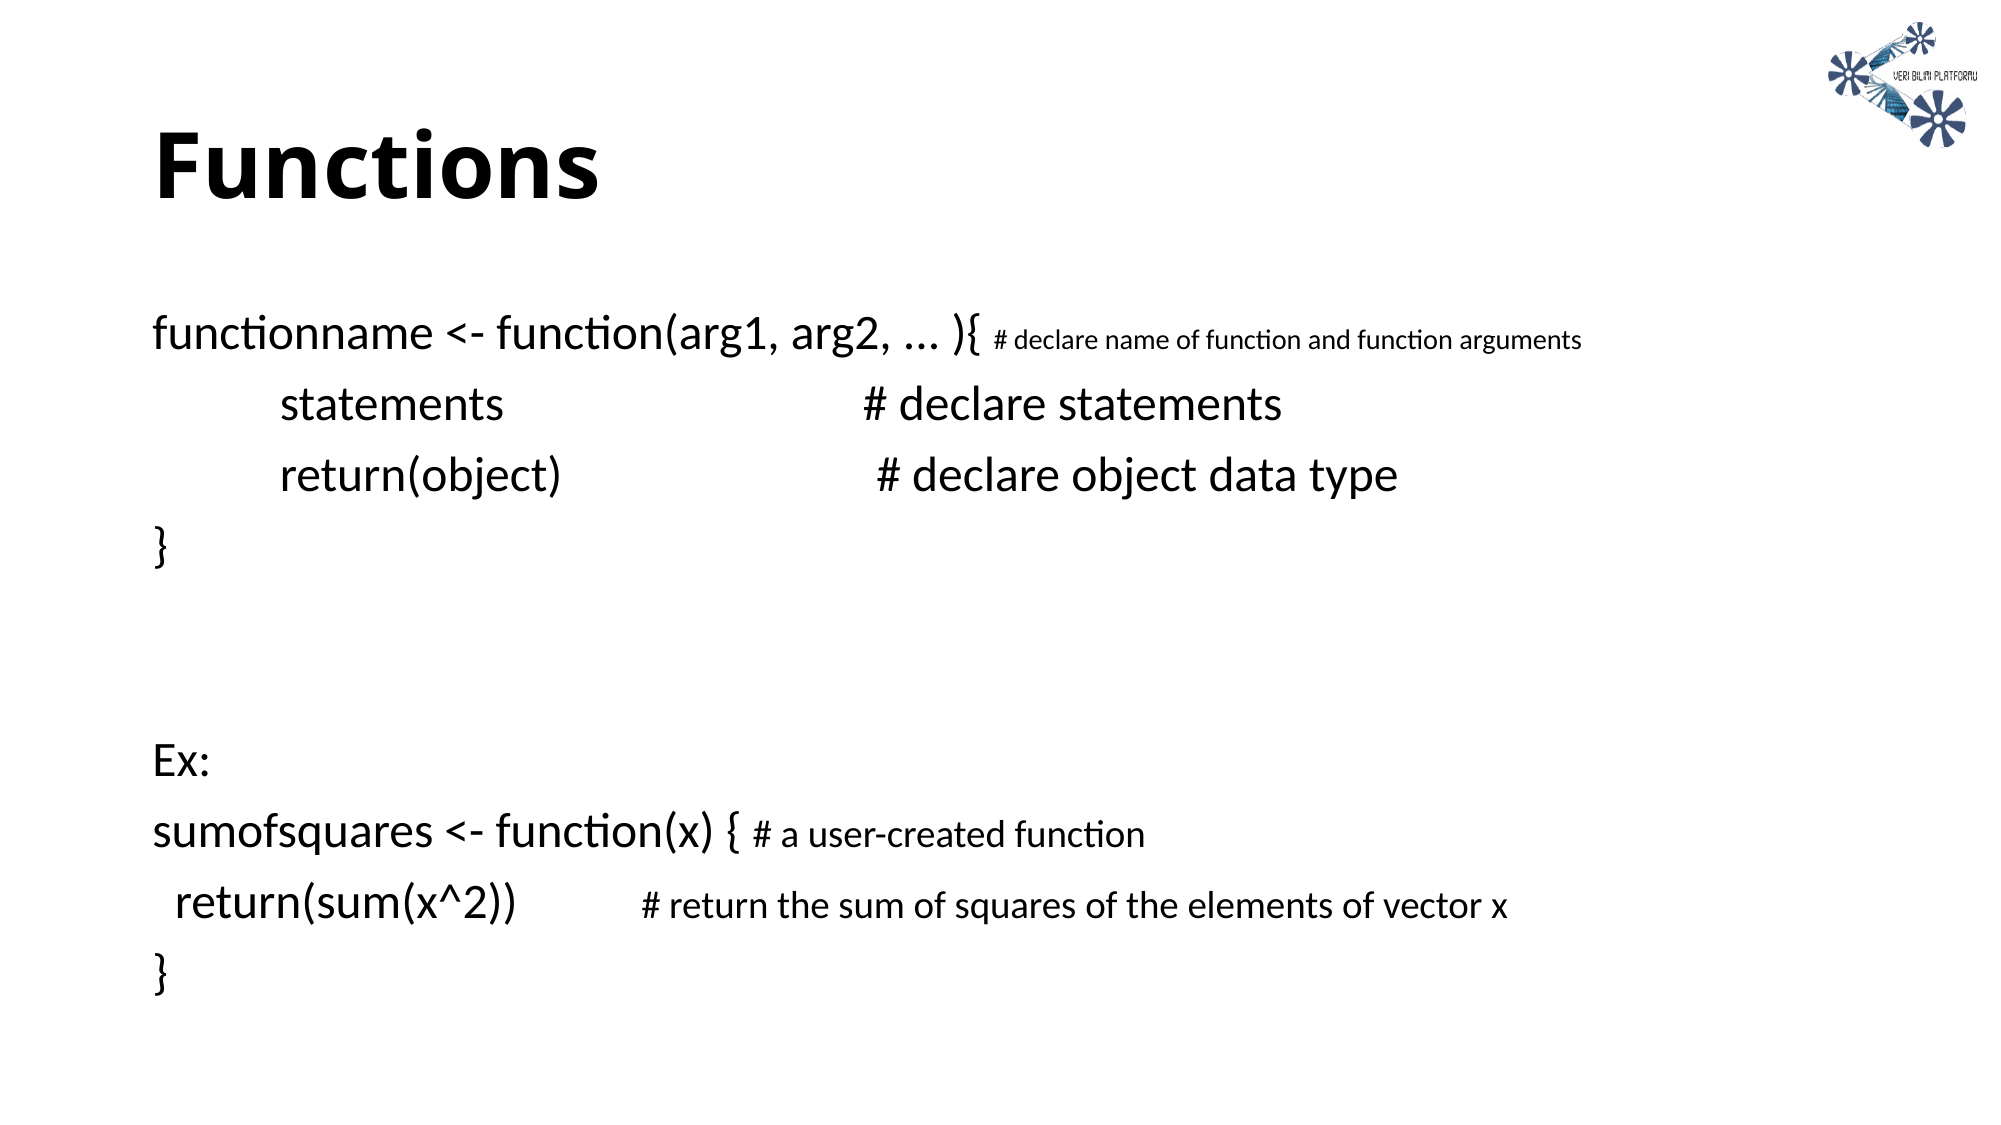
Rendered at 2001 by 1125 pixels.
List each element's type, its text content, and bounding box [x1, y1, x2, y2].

title Functions [137, 59, 1863, 278]
list functionname <- function(arg1, arg2, ... ){ # declare name of function and function arguments statements # declare statements return(object) # declare object data type } Ex: sumofsquares <- function(x) { # a user-created function return(sum(x^2)) # return the sum of squares of the elements of vector x } [137, 299, 1863, 1014]
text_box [1828, 22, 1978, 154]
